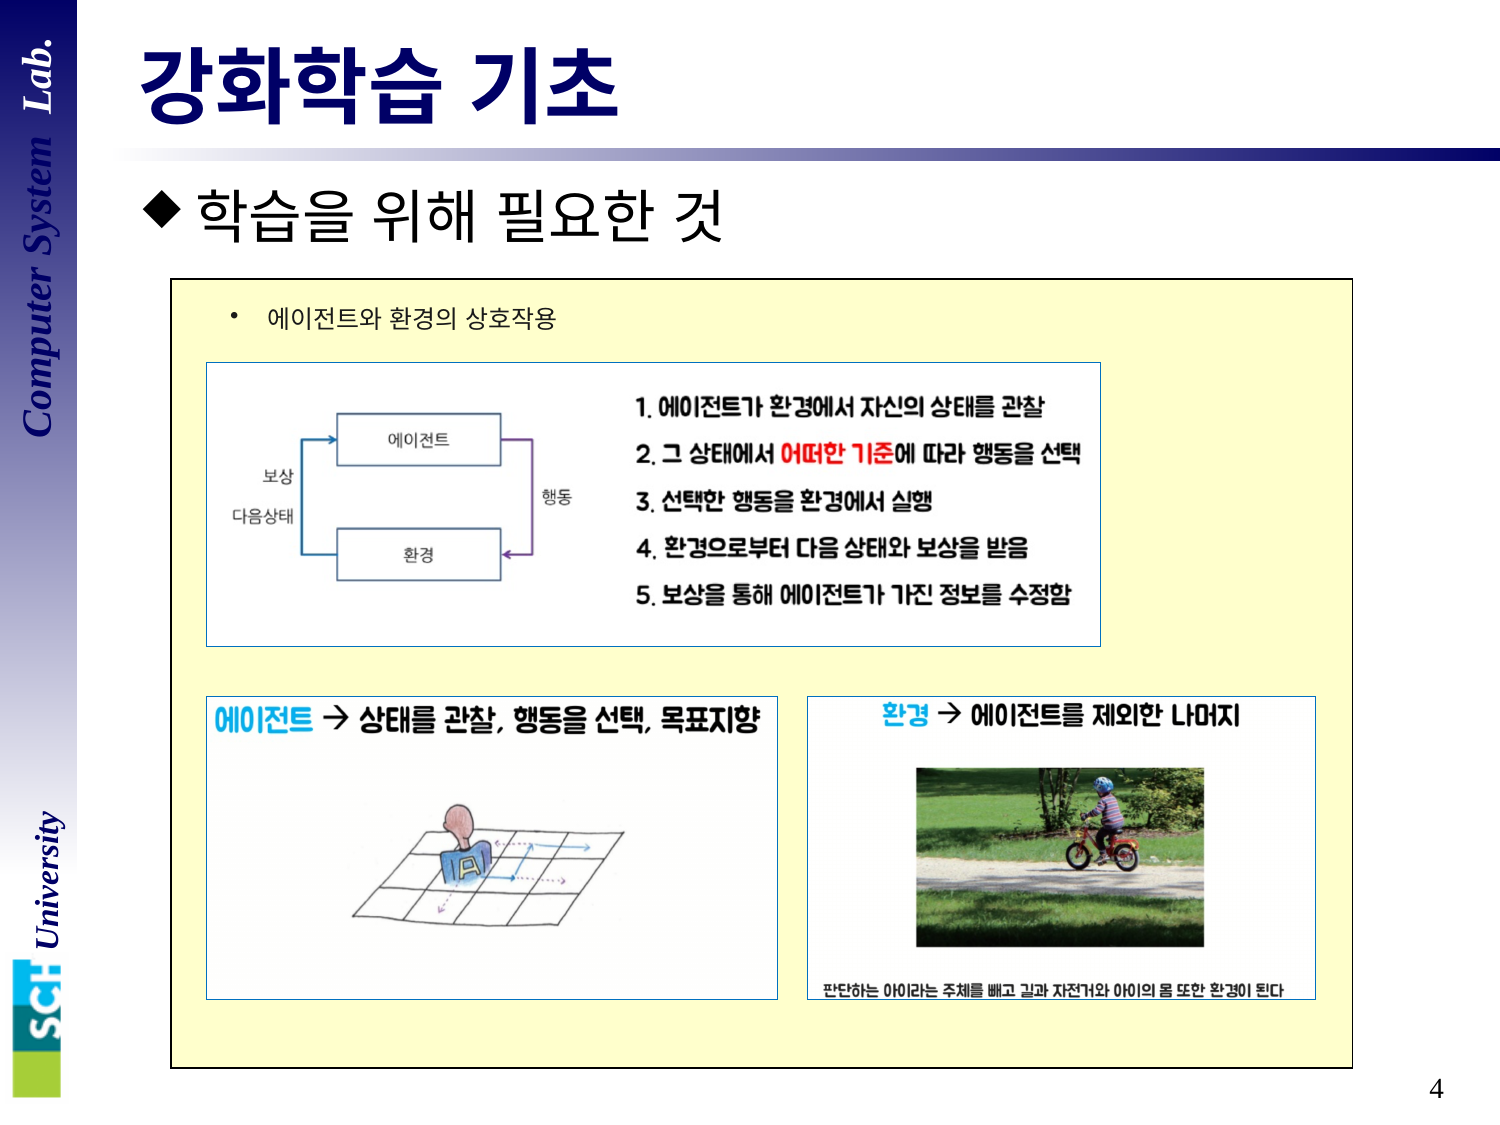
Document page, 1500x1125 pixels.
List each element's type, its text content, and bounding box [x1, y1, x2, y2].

text_box [277, 97, 1500, 173]
picture [206, 362, 1102, 647]
picture [5, 952, 69, 1104]
list 학습을 위해 필요한 것 [123, 172, 1353, 280]
picture [807, 696, 1316, 1000]
text_box [171, 280, 1353, 1068]
picture [206, 696, 779, 1000]
title 강화학습 기초 [123, 25, 1460, 143]
text_box 에이전트와 환경의 상호작용 [112, 296, 1223, 1109]
